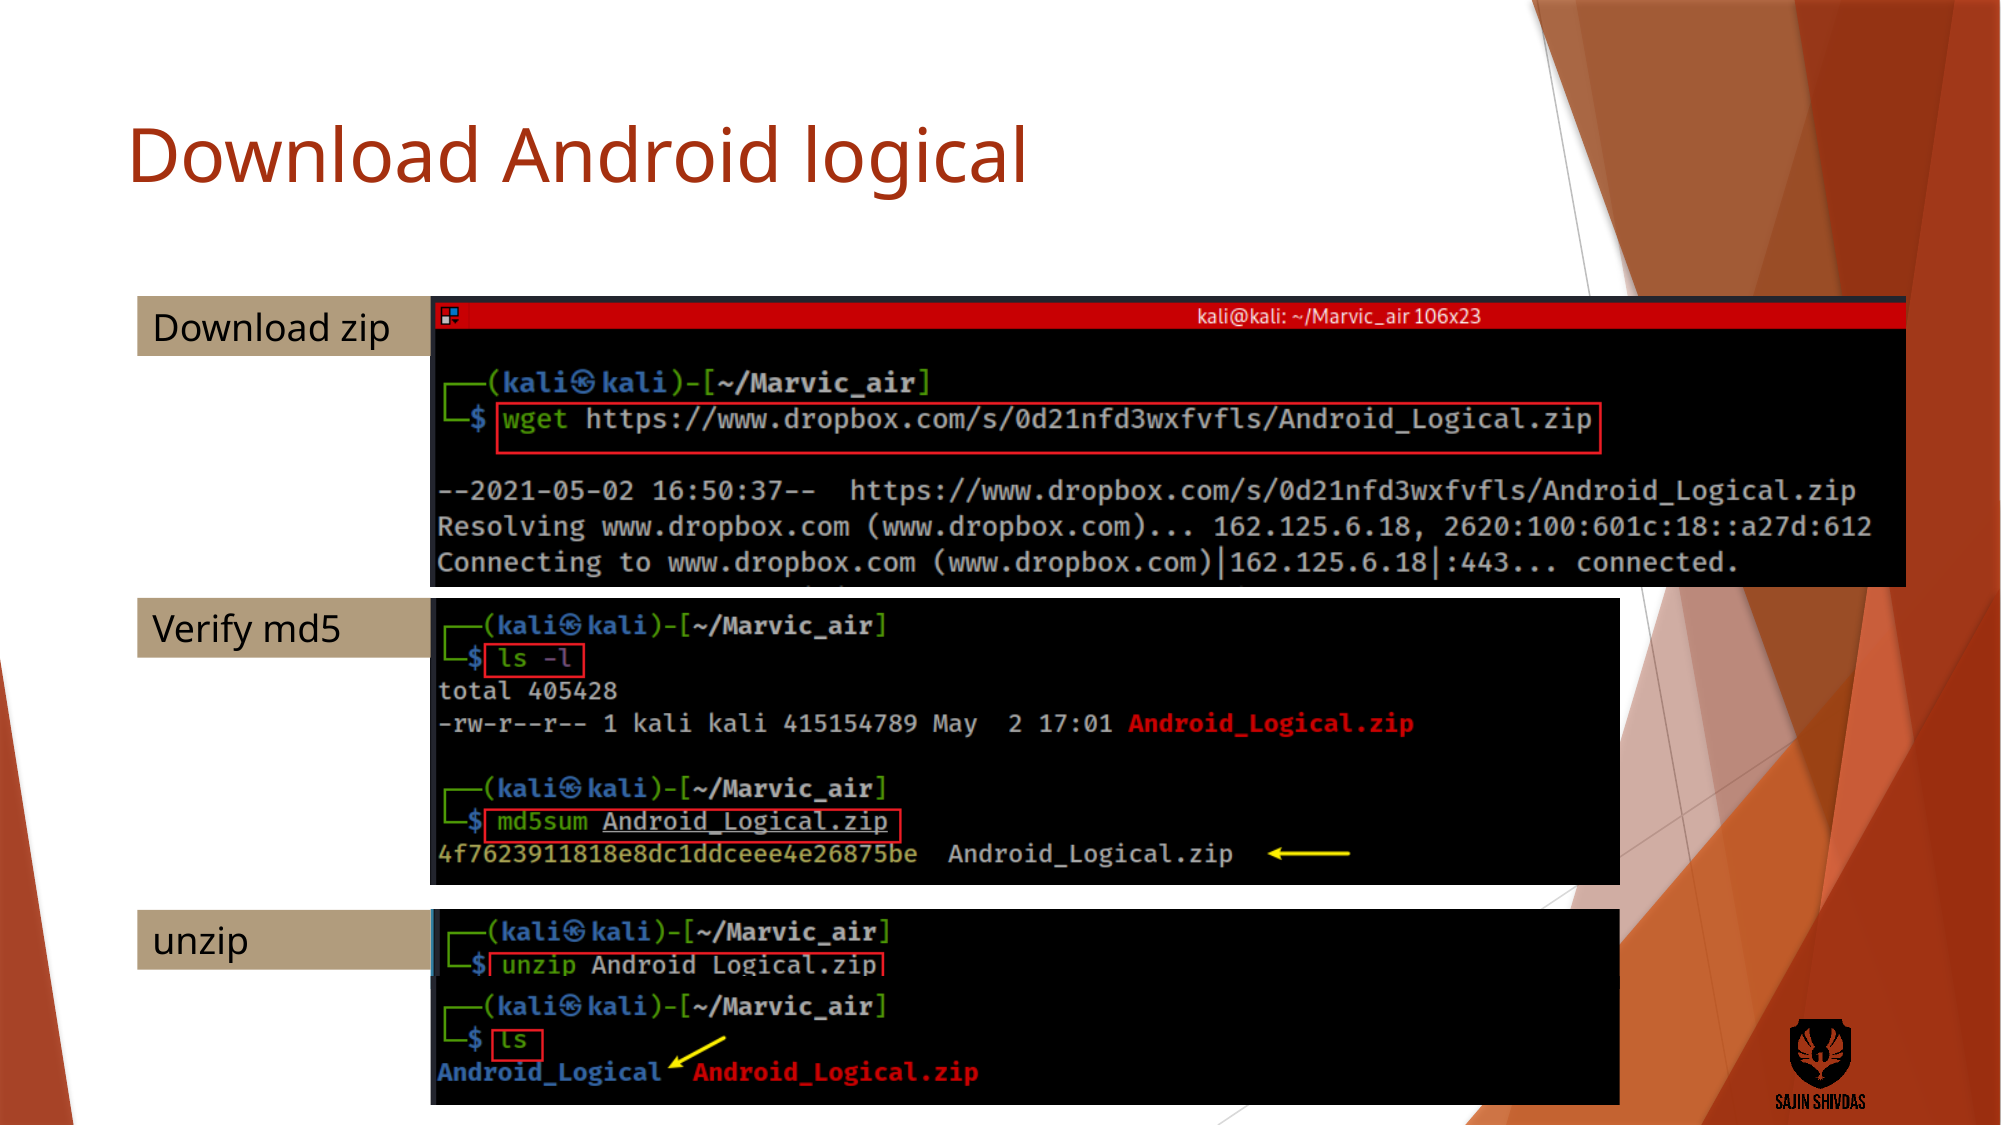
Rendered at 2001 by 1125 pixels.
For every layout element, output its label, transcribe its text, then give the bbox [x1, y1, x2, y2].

text_box Verify md5 [137, 597, 429, 658]
text_box unzip [137, 909, 429, 970]
picture [430, 909, 1621, 1105]
picture [1765, 1009, 1878, 1121]
title Download Android logical [111, 99, 1522, 317]
picture [430, 295, 1906, 587]
text_box Download zip [137, 296, 428, 356]
picture [430, 598, 1621, 886]
